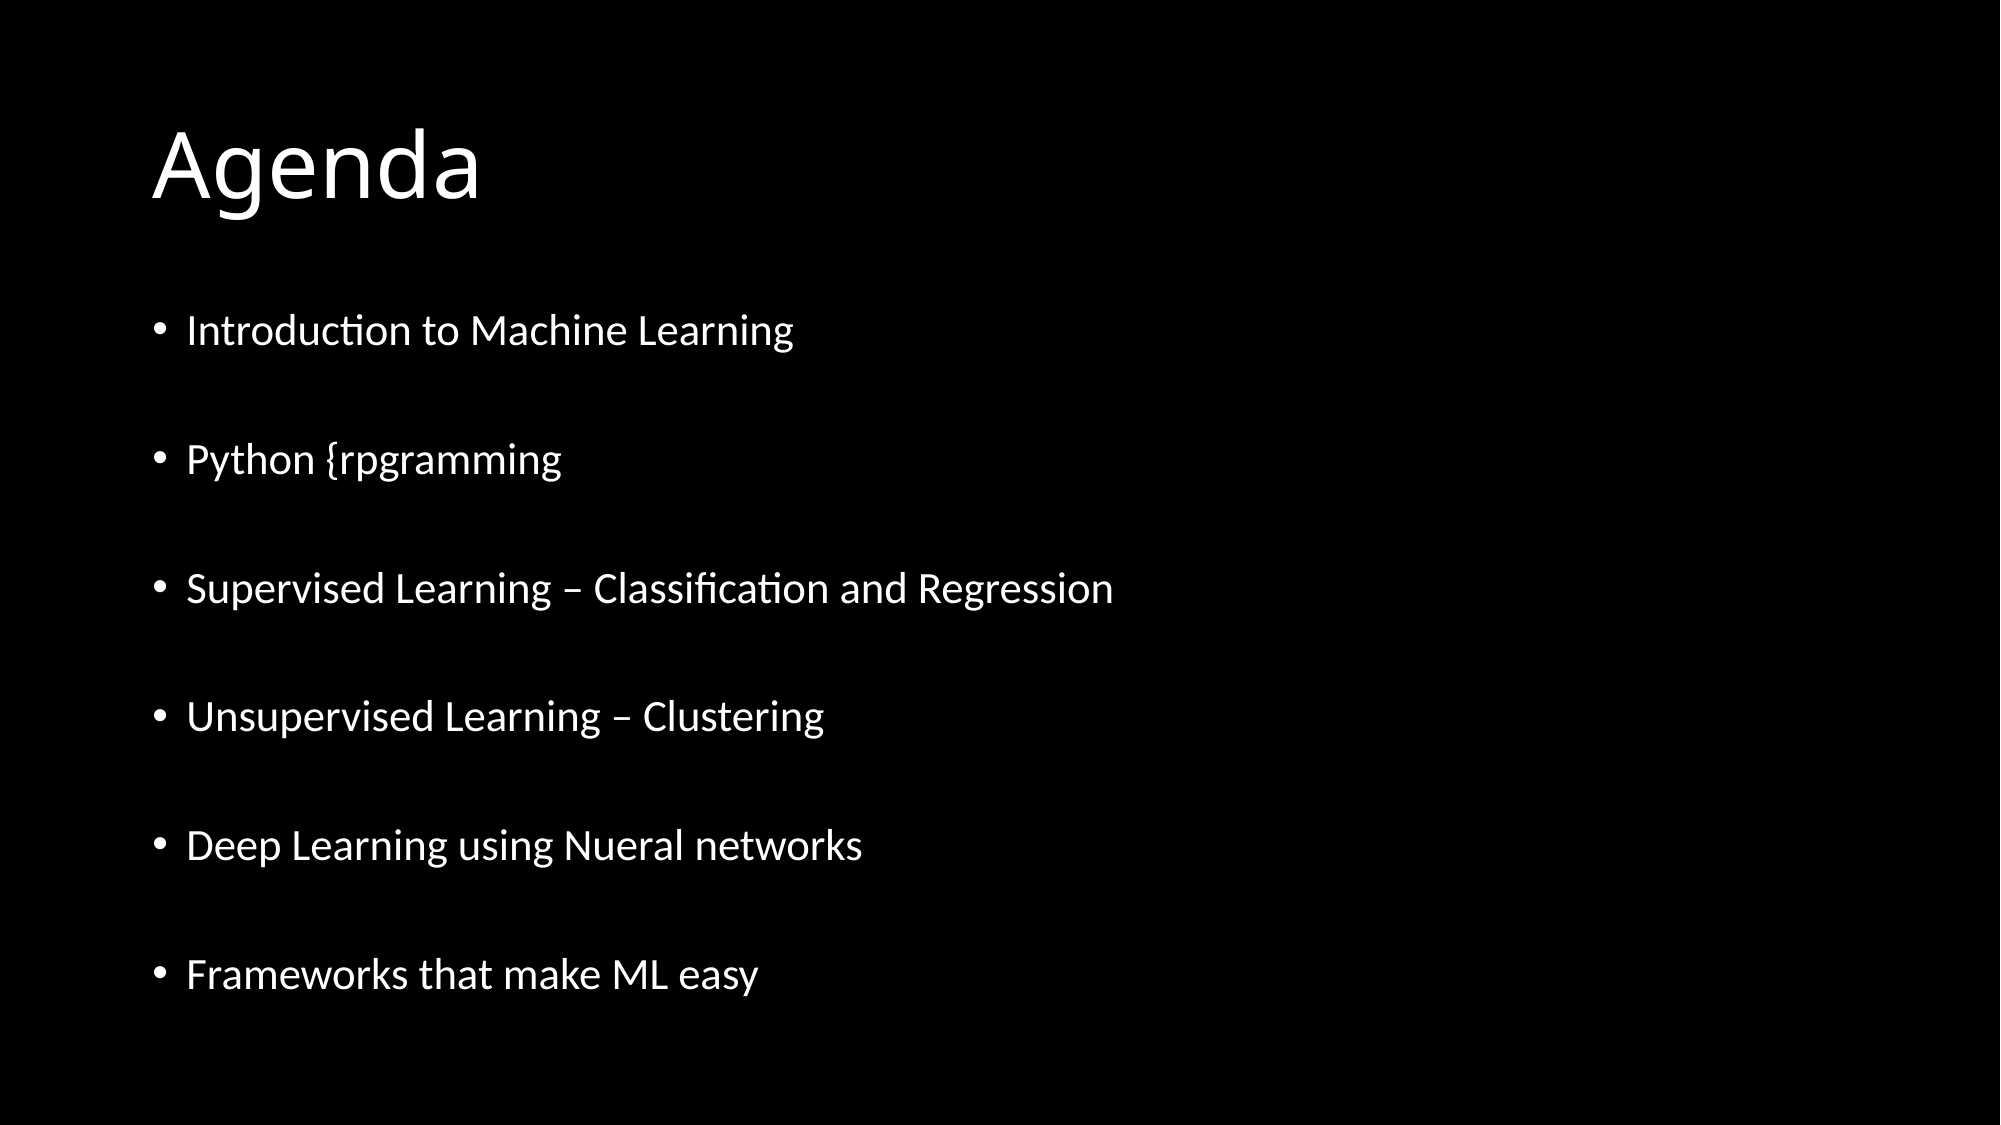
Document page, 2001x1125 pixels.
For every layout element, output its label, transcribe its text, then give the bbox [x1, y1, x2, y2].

title Agenda [137, 59, 1863, 278]
list Introduction to Machine Learning Python {rpgramming Supervised Learning – Classification and Regression Unsupervised Learning – Clustering Deep Learning using Nueral networks Frameworks that make ML easy [137, 299, 1863, 1014]
